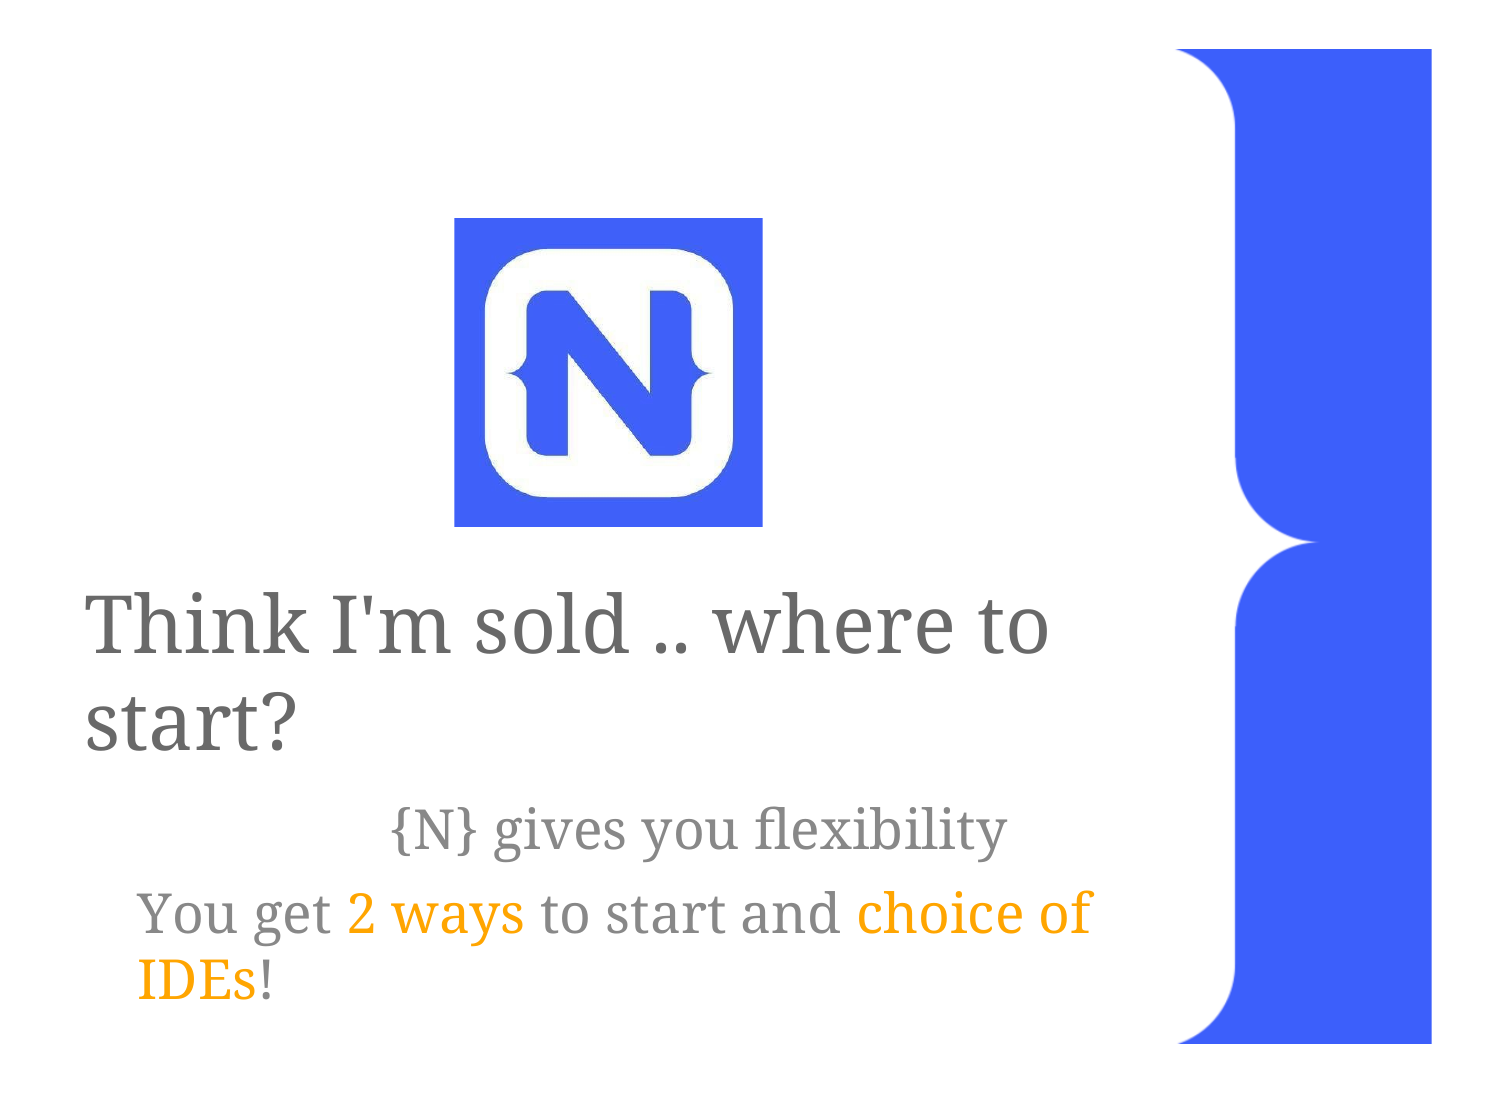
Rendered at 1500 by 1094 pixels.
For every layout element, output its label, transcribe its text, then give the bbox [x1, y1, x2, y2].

text_box [454, 218, 763, 527]
picture [894, 49, 1432, 1044]
text_box {N} gives you flexibility You get 2 ways to start and choice of IDEs! [135, 794, 1180, 1011]
text_box Think I'm sold .. where to start? [82, 573, 1218, 767]
